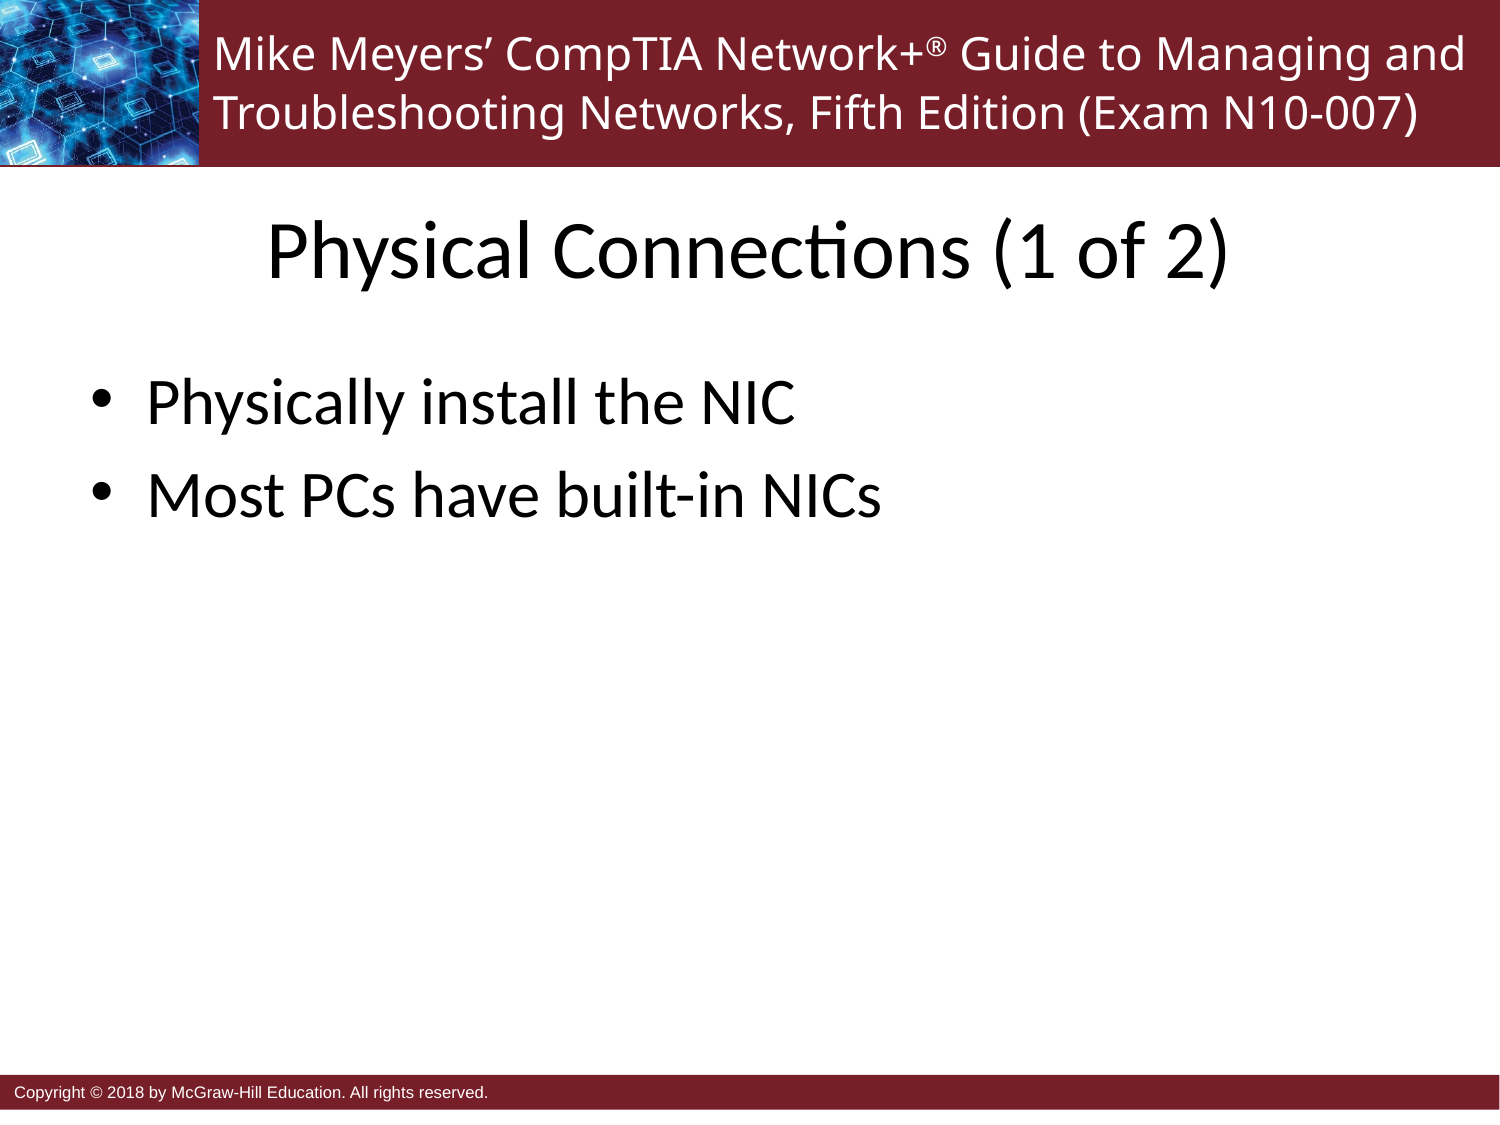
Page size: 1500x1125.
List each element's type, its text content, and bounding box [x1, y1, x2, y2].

list Physically install the NIC Most PCs have built-in NICs [75, 350, 1425, 1050]
picture [0, 0, 199, 165]
title Physical Connections (1 of 2) [75, 187, 1425, 338]
